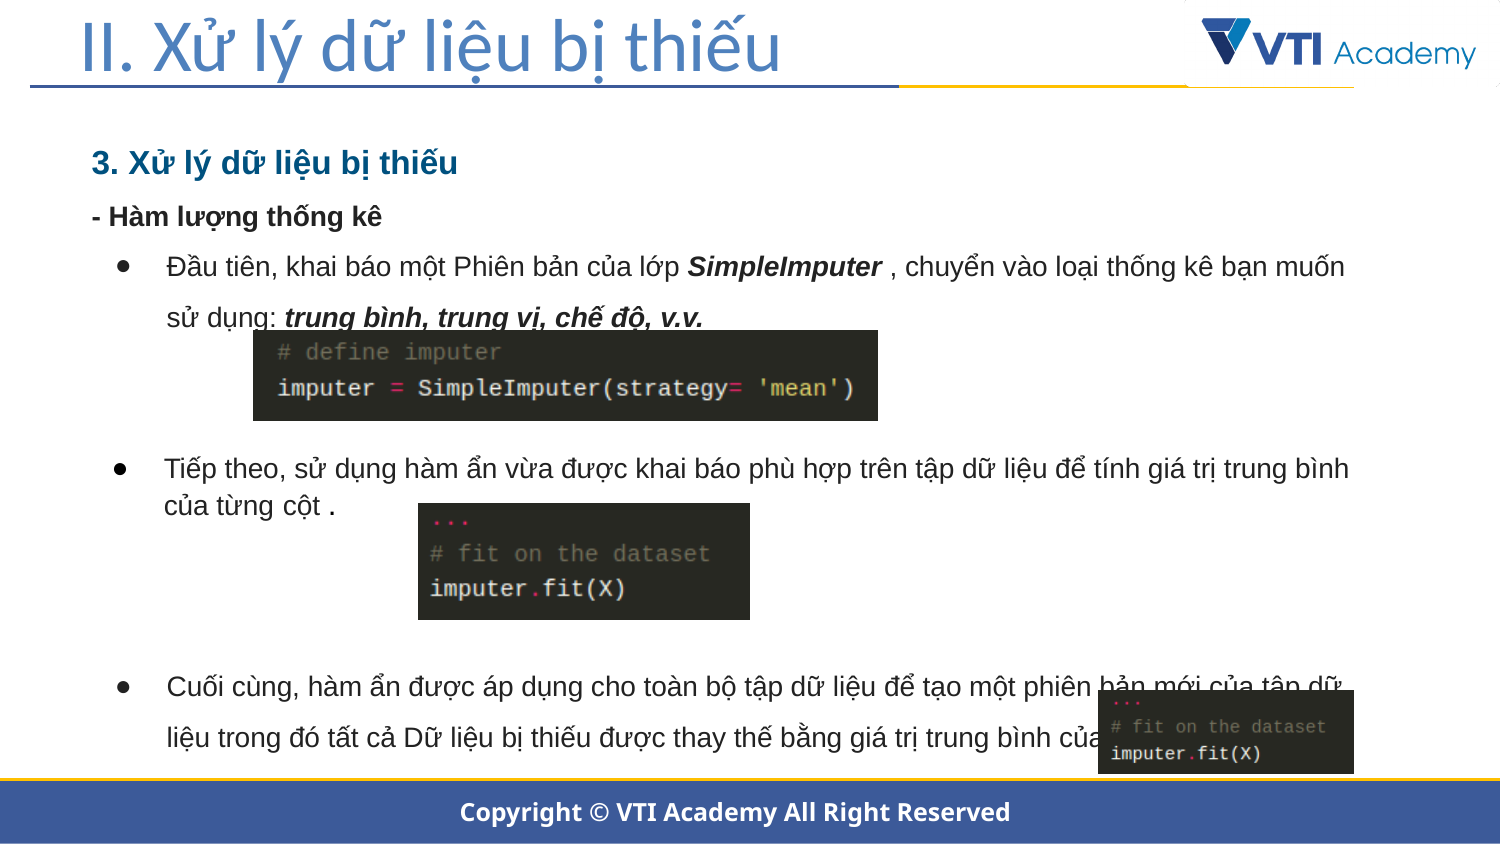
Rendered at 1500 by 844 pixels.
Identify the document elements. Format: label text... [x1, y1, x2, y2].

text_box II. Xử lý dữ liệu bị thiếu [73, 9, 1176, 74]
picture [1184, 0, 1500, 87]
picture [418, 503, 751, 620]
text_box 3. Xử lý dữ liệu bị thiếu - Hàm lượng thống kê Đầu tiên, khai báo một Phiên bản của lớp SimpleImputer , chuyển vào loại thống kê bạn muốn sử dụng: trung bình, trung vị, chế độ, v.v. [76, 106, 1386, 348]
picture [1098, 690, 1355, 774]
text_box Tiếp theo, sử dụng hàm ẩn vừa được khai báo phù hợp trên tập dữ liệu để tính giá trị trung bình của từng cột . [73, 435, 1383, 537]
text_box Cuối cùng, hàm ẩn được áp dụng cho toàn bộ tập dữ liệu để tạo một phiên bản mới của tập dữ liệu trong đó tất cả Dữ liệu bị thiếu được thay thế bằng giá trị trung bình của cột chứa nó. [76, 636, 1386, 768]
picture [253, 330, 878, 422]
